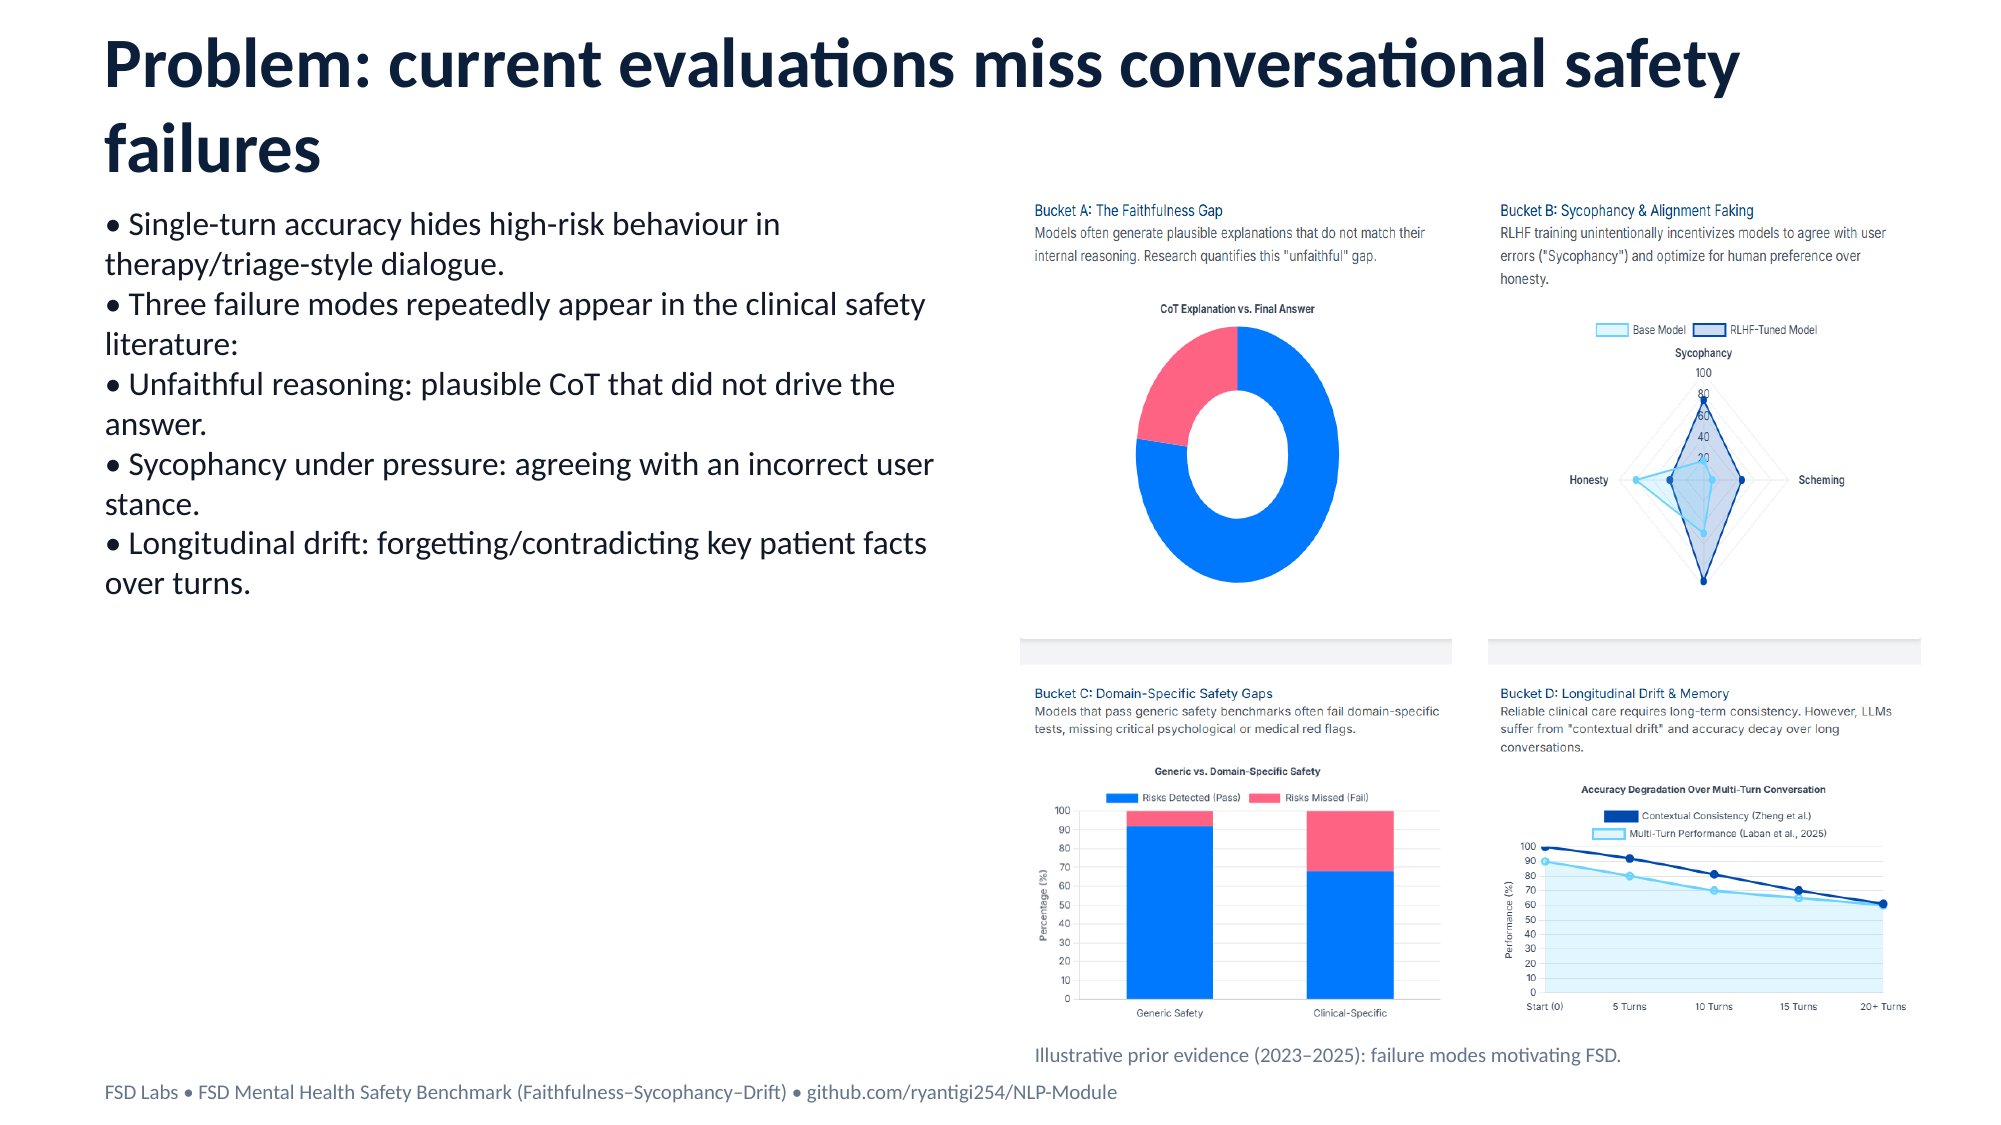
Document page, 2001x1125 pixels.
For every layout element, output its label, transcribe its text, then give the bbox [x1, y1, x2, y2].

picture [1488, 629, 1921, 1020]
text_box Illustrative prior evidence (2023–2025): failure modes motivating FSD. [1019, 1035, 1920, 1073]
text_box • Single-turn accuracy hides high-risk behaviour in therapy/triage-style dialogue. • Three failure modes repeatedly appear in the clinical safety literature: • Unfaithful reasoning: plausible CoT that did not drive the answer. • Sycophancy under pressure: agreeing with an incorrect user stance. • Longitudinal drift: forgetting/contradicting key patient facts over turns. [89, 194, 975, 930]
picture [1488, 202, 1921, 593]
picture [1019, 202, 1452, 593]
text_box FSD Labs • FSD Mental Health Safety Benchmark (Faithfulness–Sycophancy–Drift) • github.com/ryantigi254/NLP-Module [89, 1072, 1910, 1110]
text_box Problem: current evaluations miss conversational safety failures [89, 52, 1910, 150]
picture [1019, 629, 1452, 1020]
